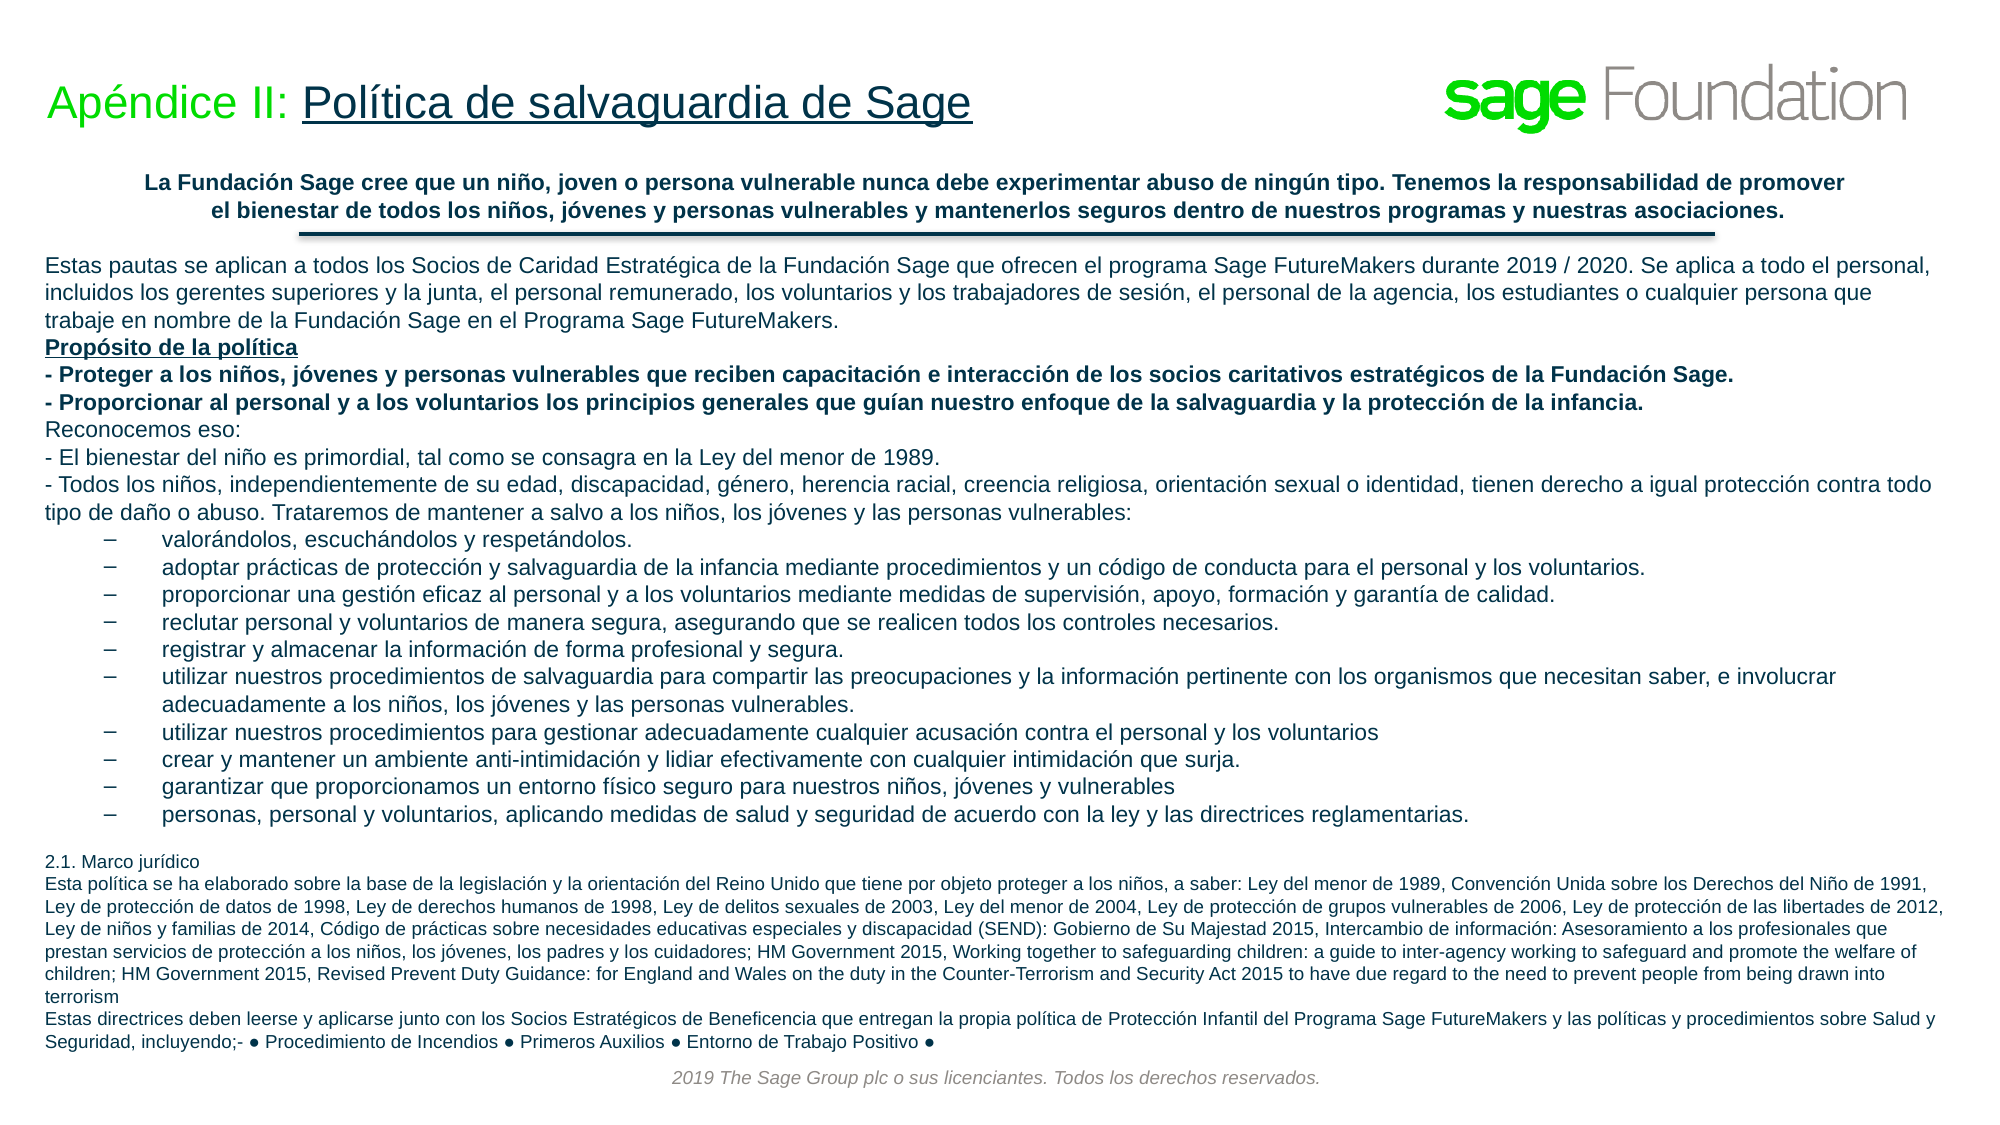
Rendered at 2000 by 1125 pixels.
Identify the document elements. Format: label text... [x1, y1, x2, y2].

text_box Apéndice II: Política de salvaguardia de Sage [32, 65, 1064, 136]
picture [1444, 63, 1906, 134]
list La Fundación Sage cree que un niño, joven o persona vulnerable nunca debe experimentar abuso de ningún tipo. Tenemos la responsabilidad de promover el bienestar de todos los niños, jóvenes y personas vulnerables y mantenerlos seguros dentro de nuestros programas y nuestras asociaciones. Estas pautas se aplican a todos los Socios de Caridad Estratégica de la Fundación Sage que ofrecen el programa Sage FutureMakers durante 2019 / 2020. Se aplica a todo el personal, incluidos los gerentes superiores y la junta, el personal remunerado, los voluntarios y los trabajadores de sesión, el personal de la agencia, los estudiantes o cualquier persona que trabaje en nombre de la Fundación Sage en el Programa Sage FutureMakers. Propósito de la política - Proteger a los niños, jóvenes y personas vulnerables que reciben capacitación e interacción de los socios caritativos estratégicos de la Fundación Sage. - Proporcionar al personal y a los voluntarios los principios generales que guían nuestro enfoque de la salvaguardia y la protección de la infancia. Reconocemos eso: - El bienestar del niño es primordial, tal como se consagra en la Ley del menor de 1989. - Todos los niños, independientemente de su edad, discapacidad, género, herencia racial, creencia religiosa, orientación sexual o identidad, tienen derecho a igual protección contra todo tipo de daño o abuso. Trataremos de mantener a salvo a los niños, los jóvenes y las personas vulnerables: valorándolos, escuchándolos y respetándolos. adoptar prácticas de protección y salvaguardia de la infancia mediante procedimientos y un código de conducta para el personal y los voluntarios. proporcionar una gestión eficaz al personal y a los voluntarios mediante medidas de supervisión, apoyo, formación y garantía de calidad. reclutar personal y voluntarios de manera segura, asegurando que se realicen todos los controles necesarios. registrar y almacenar la información de forma profesional y segura. utilizar nuestros procedimientos de salvaguardia para compartir las preocupaciones y la información pertinente con los organismos que necesitan saber, e involucrar adecuadamente a los niños, los jóvenes y las personas vulnerables. utilizar nuestros procedimientos para gestionar adecuadamente cualquier acusación contra el personal y los voluntarios crear y mantener un ambiente anti-intimidación y lidiar efectivamente con cualquier intimidación que surja. garantizar que proporcionamos un entorno físico seguro para nuestros niños, jóvenes y vulnerables personas, personal y voluntarios, aplicando medidas de salud y seguridad de acuerdo con la ley y las directrices reglamentarias. 2.1. Marco jurídico Esta política se ha elaborado sobre la base de la legislación y la orientación del Reino Unido que tiene por objeto proteger a los niños, a saber: Ley del menor de 1989, Convención Unida sobre los Derechos del Niño de 1991, Ley de protección de datos de 1998, Ley de derechos humanos de 1998, Ley de delitos sexuales de 2003, Ley del menor de 2004, Ley de protección de grupos vulnerables de 2006, Ley de protección de las libertades de 2012, Ley de niños y familias de 2014, Código de prácticas sobre necesidades educativas especiales y discapacidad (SEND): Gobierno de Su Majestad 2015, Intercambio de información: Asesoramiento a los profesionales que prestan servicios de protección a los niños, los jóvenes, los padres y los cuidadores; HM Government 2015, Working together to safeguarding children: a guide to inter-agency working to safeguard and promote the welfare of children; HM Government 2015, Revised Prevent Duty Guidance: for England and Wales on the duty in the Counter-Terrorism and Security Act 2015 to have due regard to the need to prevent people from being drawn into terrorism Estas directrices deben leerse y aplicarse junto con los Socios Estratégicos de Beneficencia que entregan la propia política de Protección Infantil del Programa Sage FutureMakers y las políticas y procedimientos sobre Salud y Seguridad, incluyendo;- ● Procedimiento de Incendios ● Primeros Auxilios ● Entorno de Trabajo Positivo ● [44, 137, 1946, 1004]
